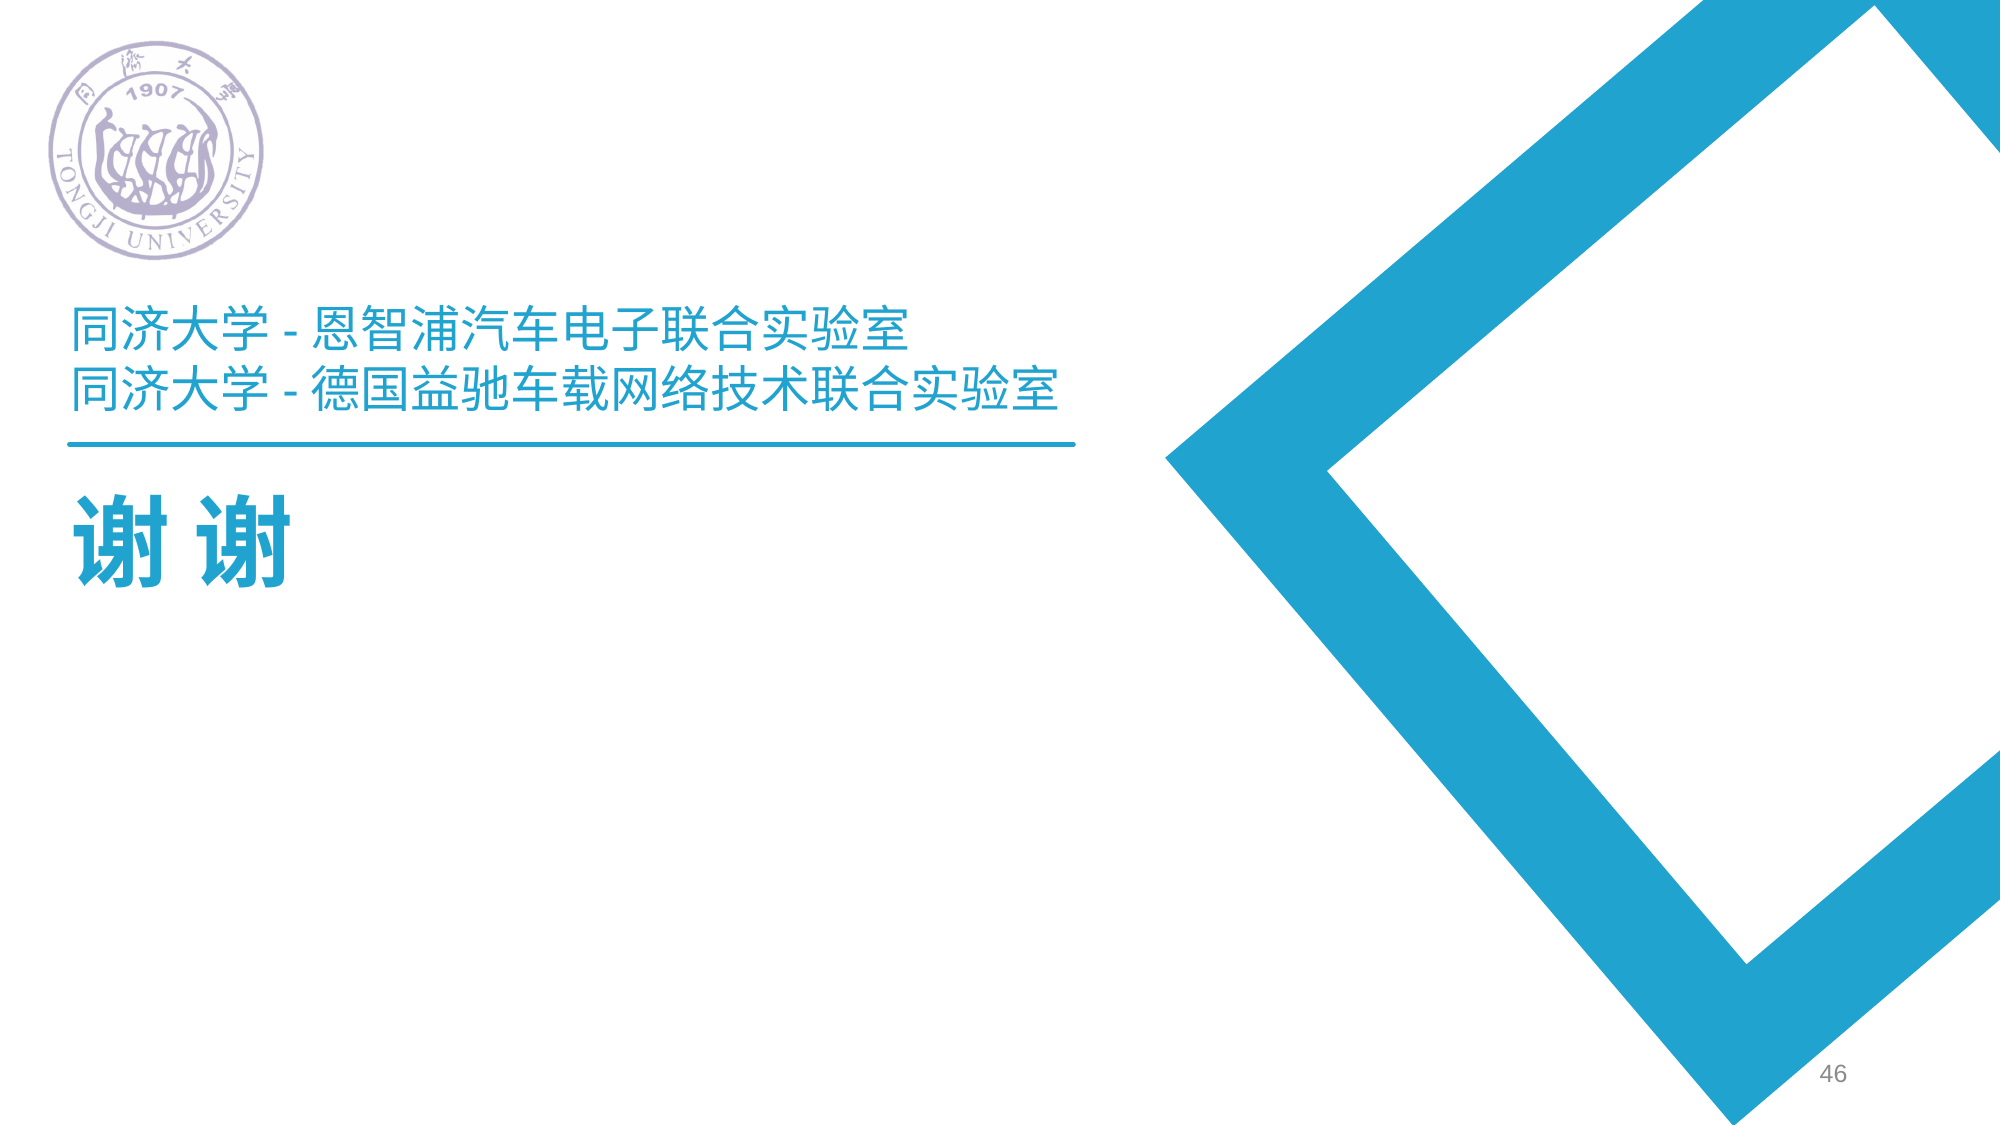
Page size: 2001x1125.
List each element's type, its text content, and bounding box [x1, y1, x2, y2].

text_box 同济大学-恩智浦汽车电子联合实验室 同济大学-德国益驰车载网络技术联合实验室 [55, 290, 1205, 425]
text_box [1165, 0, 2000, 1125]
slide_number 46 [1412, 1042, 1712, 1103]
slide_number 46 [1762, 1042, 1863, 1103]
text_box 谢 谢 [55, 432, 1110, 646]
